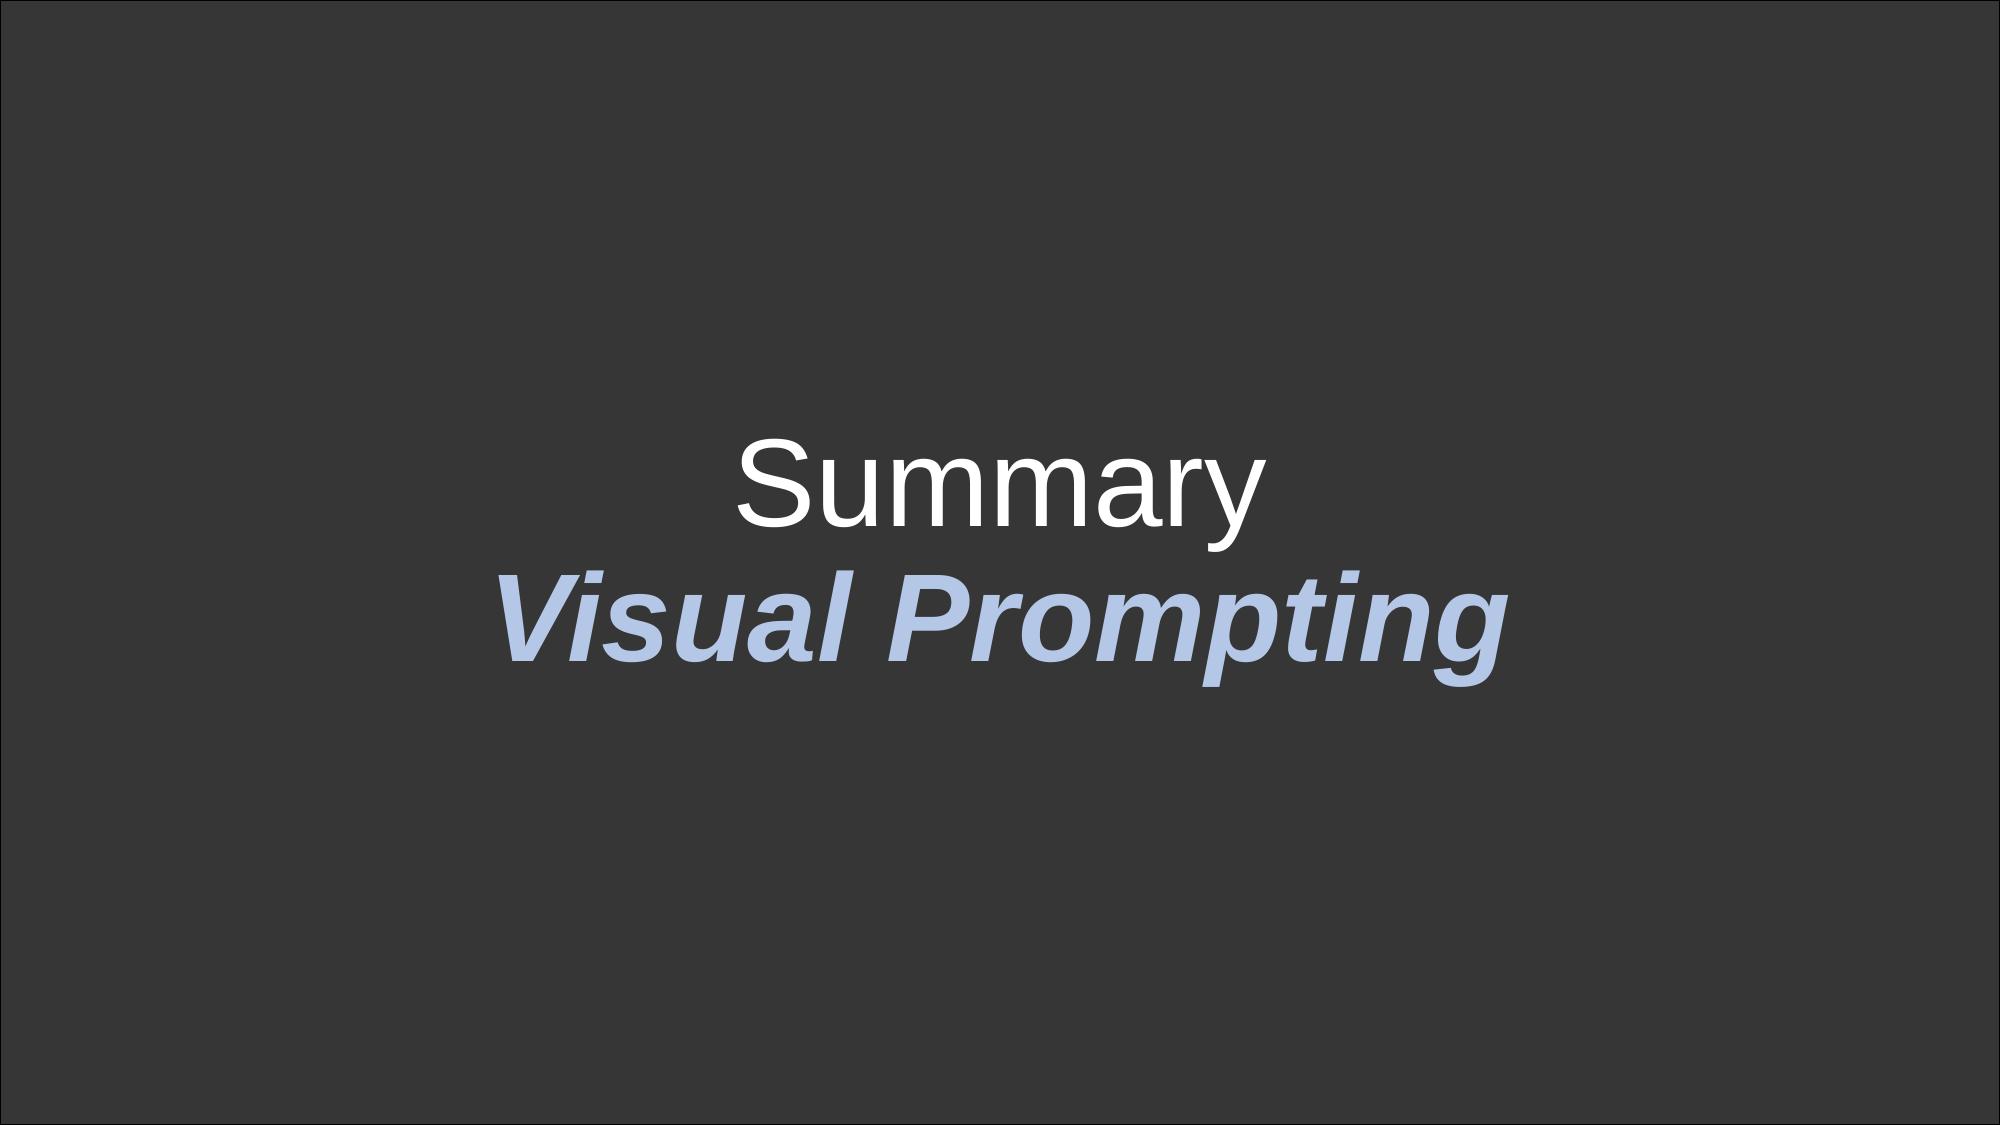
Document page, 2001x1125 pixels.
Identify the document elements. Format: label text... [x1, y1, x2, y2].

title Summary Visual Prompting [249, 371, 1750, 697]
text_box [0, 0, 2000, 1125]
